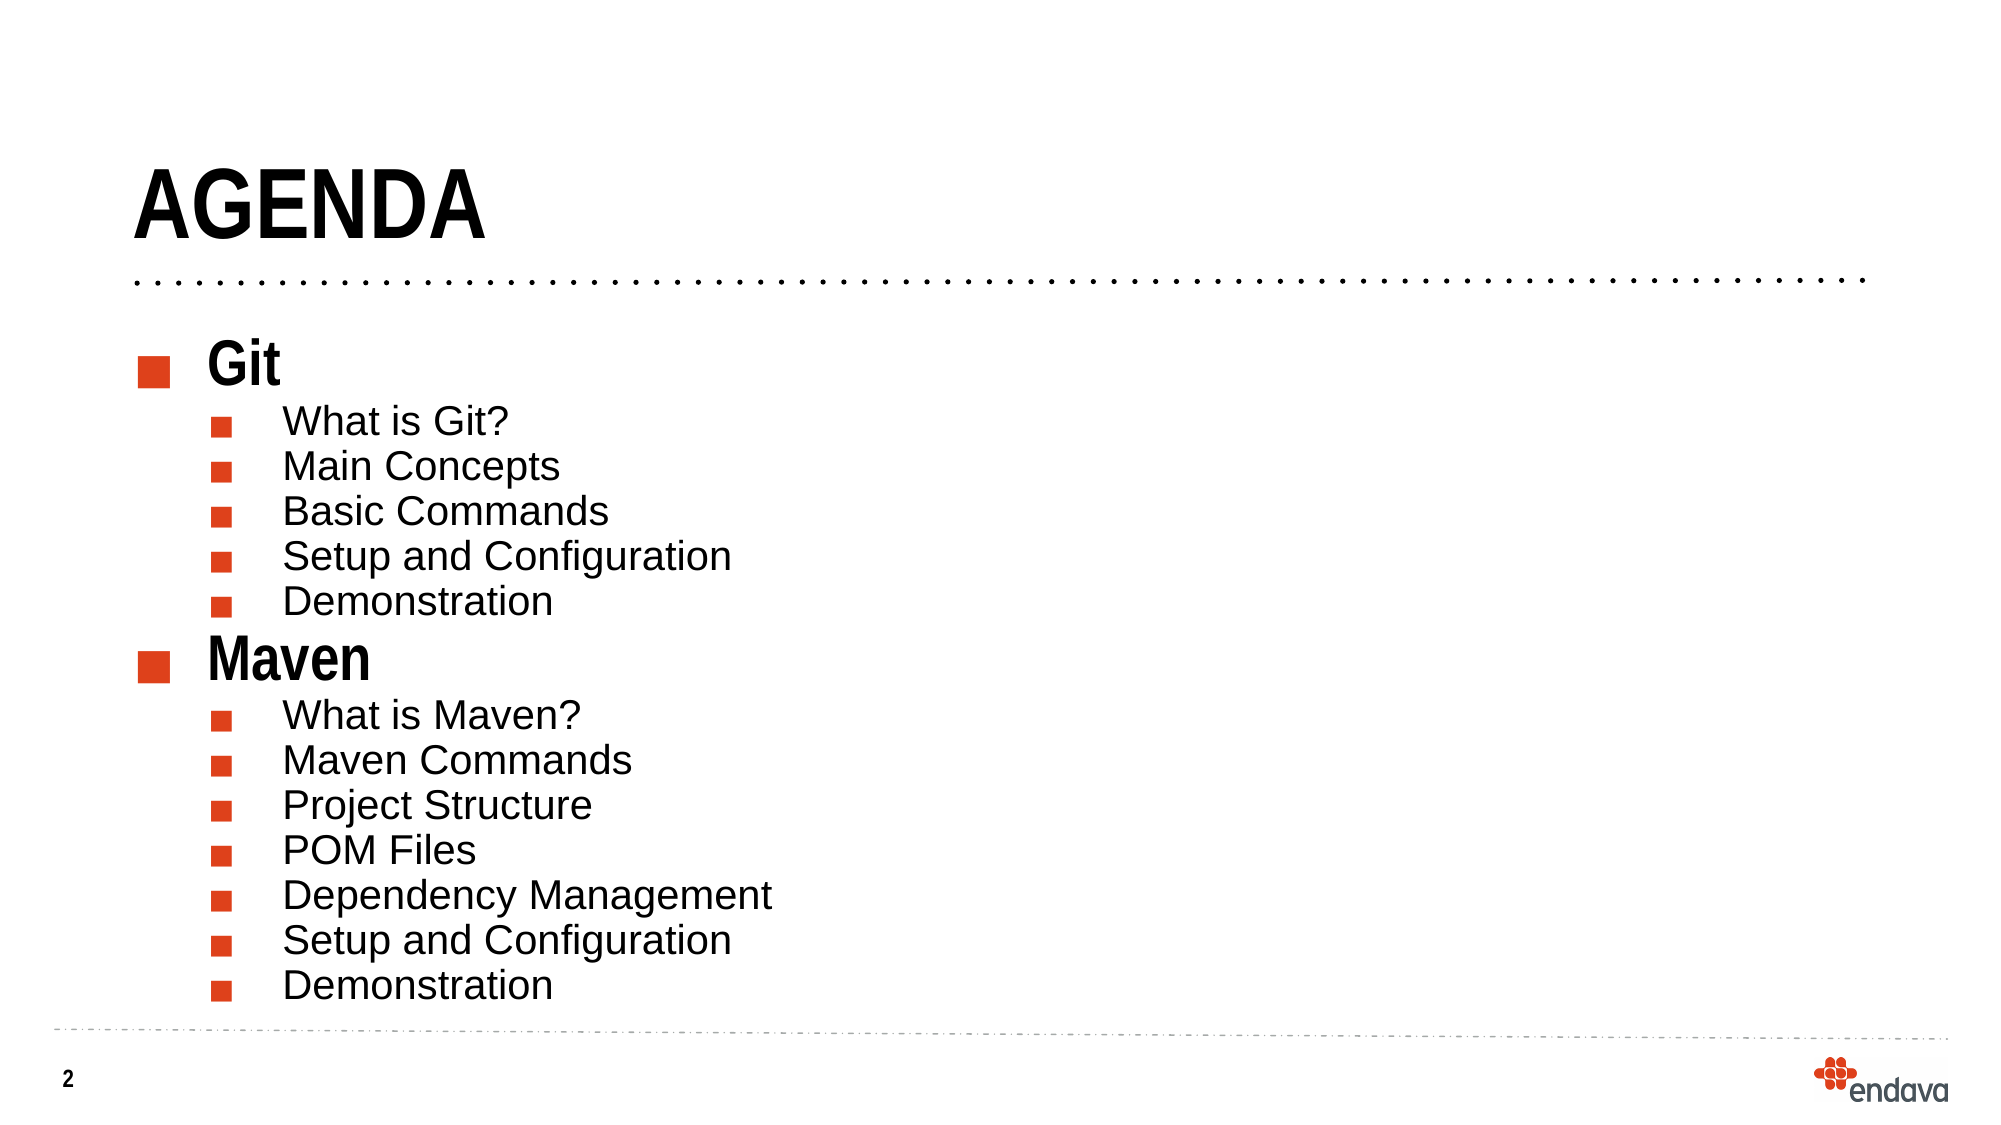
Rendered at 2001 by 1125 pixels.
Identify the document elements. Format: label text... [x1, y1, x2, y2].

picture [1814, 1057, 1948, 1102]
title AGENDA [132, 163, 819, 272]
list Git What is Git? Main Concepts Basic Commands Setup and Configuration Demonstration Maven What is Maven? Maven Commands Project Structure POM Files Dependency Management Setup and Configuration Demonstration [132, 322, 1721, 1035]
